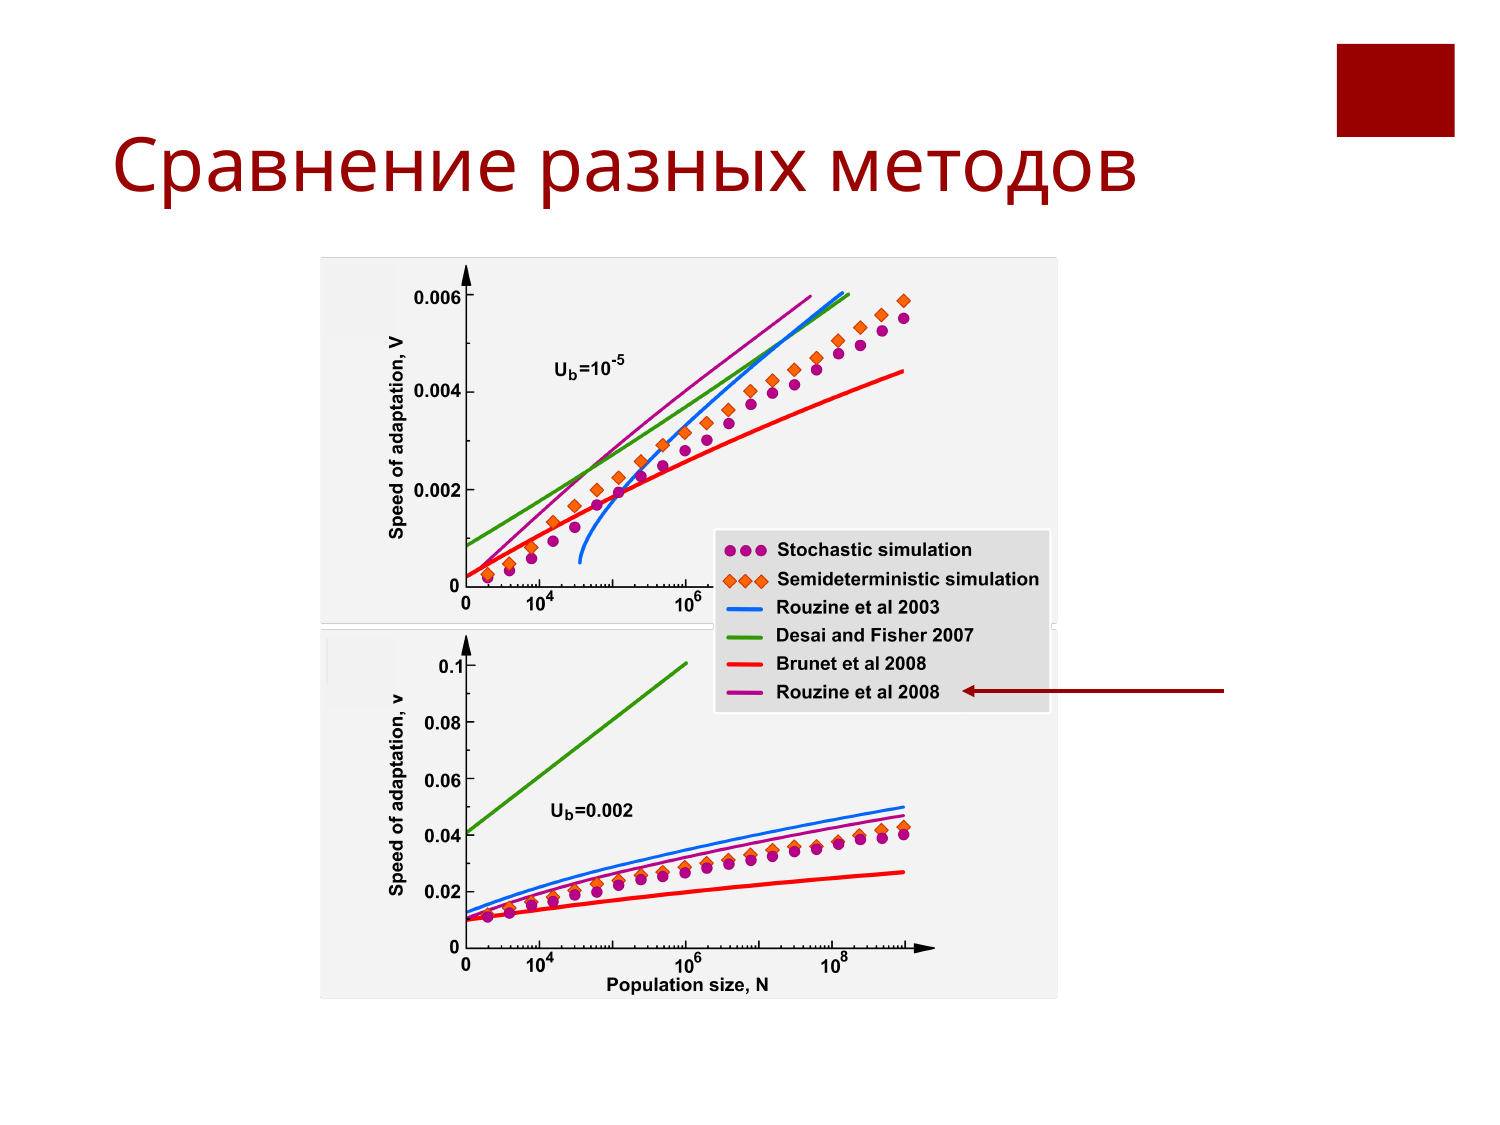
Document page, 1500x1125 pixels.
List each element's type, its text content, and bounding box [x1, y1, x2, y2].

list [307, 248, 1065, 1006]
title Сравнение разных методов [96, 26, 1165, 214]
